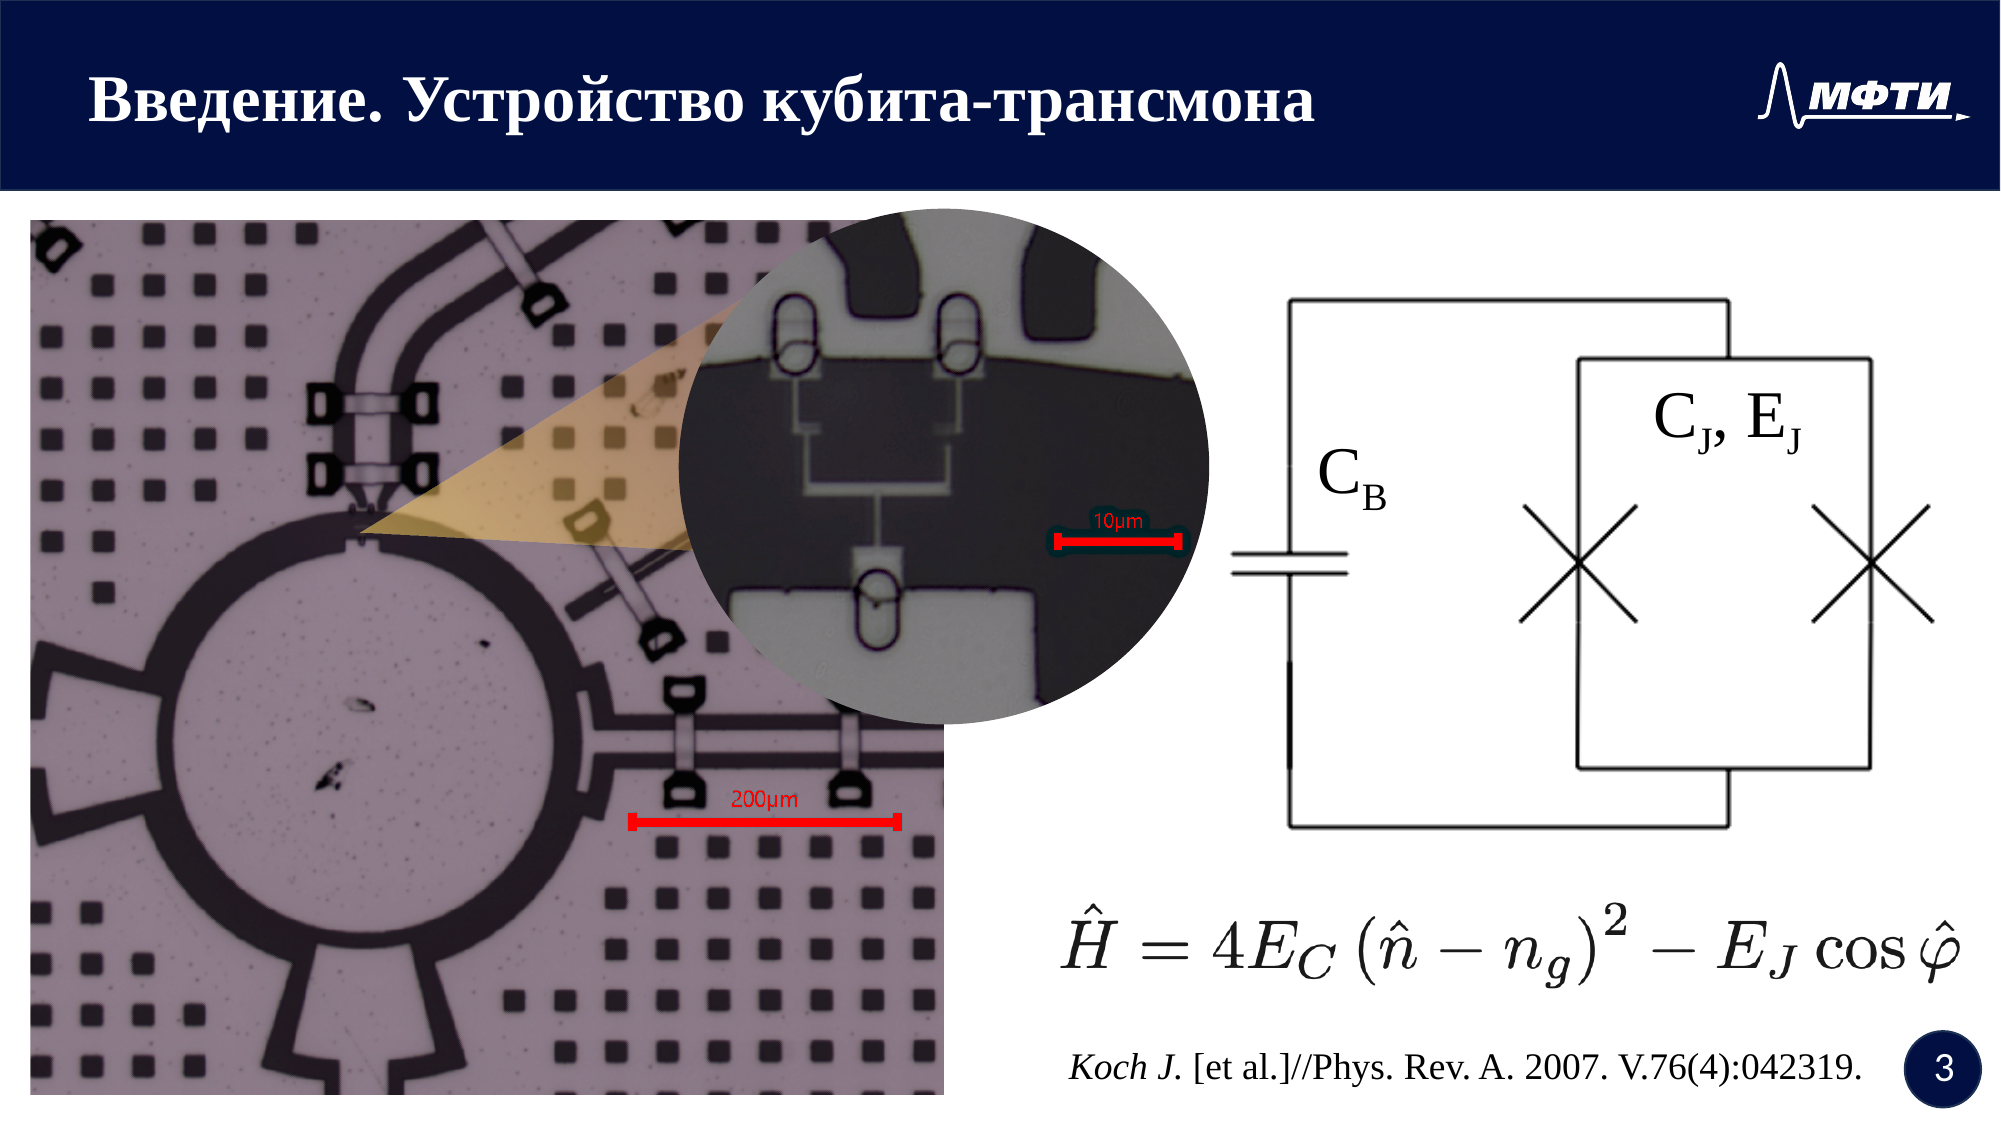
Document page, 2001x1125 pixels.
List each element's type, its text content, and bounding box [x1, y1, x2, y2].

picture [1219, 288, 1966, 860]
picture [1757, 62, 1972, 129]
slide_number 2 [1879, 1034, 1970, 1095]
picture [30, 220, 944, 1095]
picture [1051, 888, 1966, 994]
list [678, 208, 1210, 725]
text_box Введение. Устройство кубита-трансмона [0, 0, 2000, 191]
text_box Koch J. [et al.]//Phys. Rev. A. 2007. V.76(4):042319. [1053, 1034, 1879, 1095]
